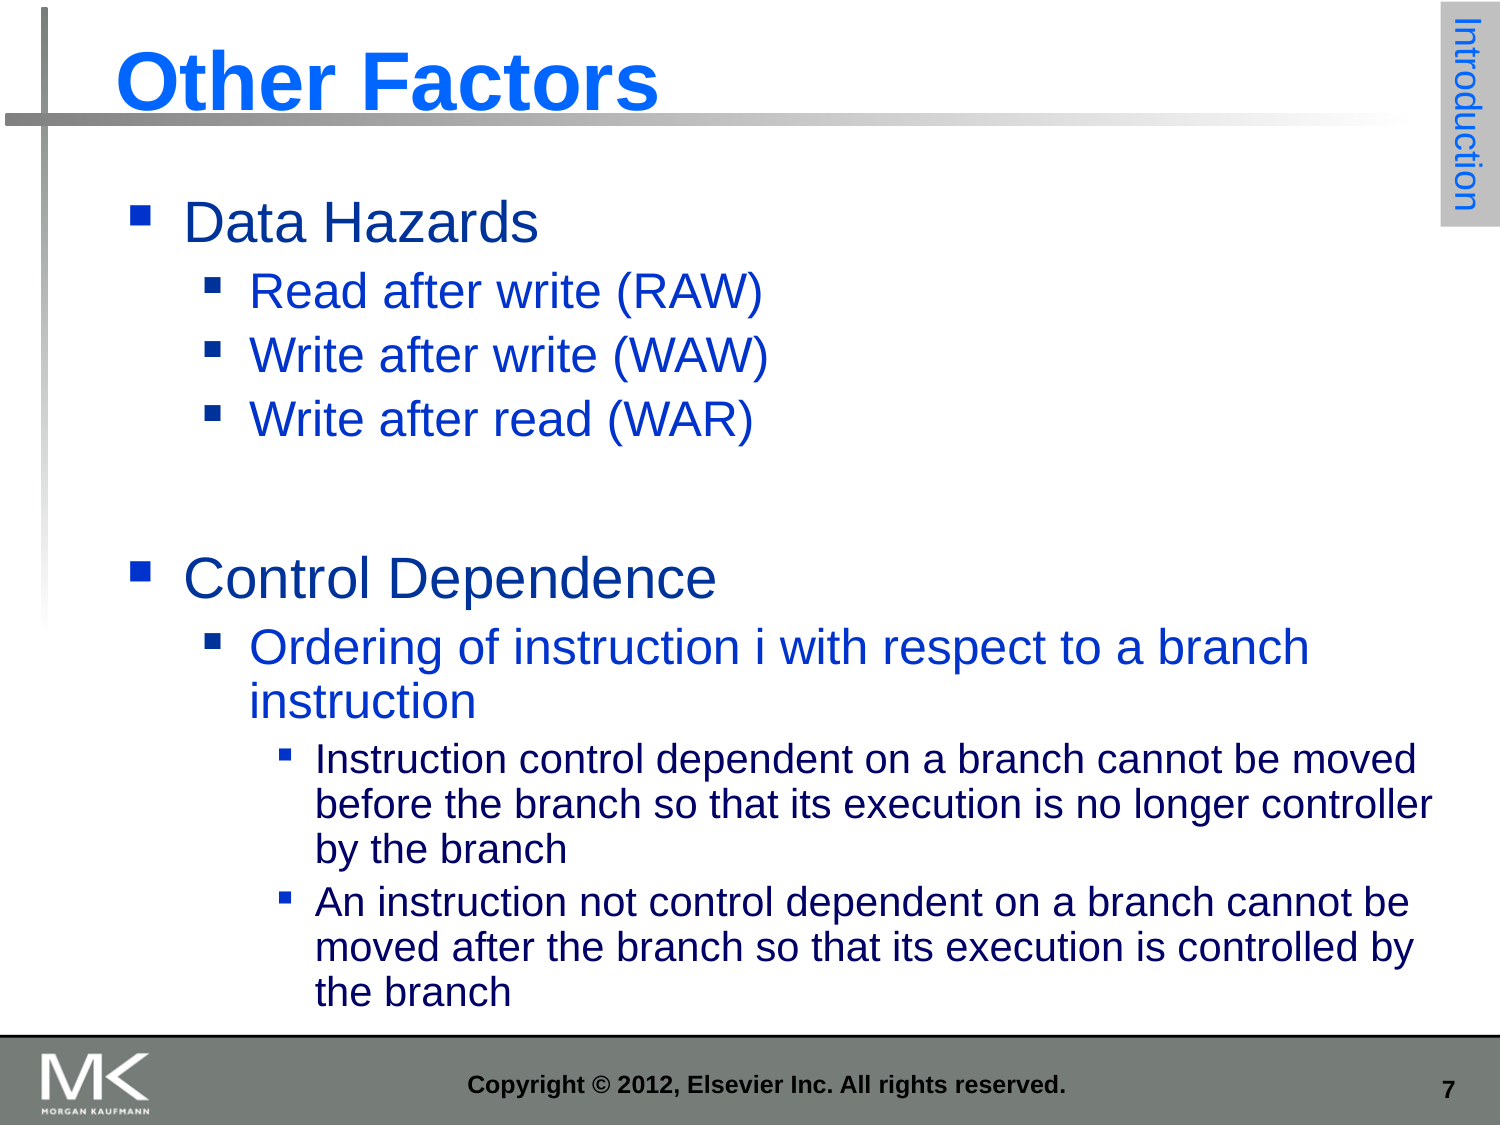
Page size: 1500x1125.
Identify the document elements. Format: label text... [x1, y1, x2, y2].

text_box Introduction [1440, 1, 1500, 227]
picture [29, 1046, 160, 1123]
footer Copyright © 2012, Elsevier Inc. All rights reserved. [170, 1046, 1365, 1106]
title Other Factors [100, 18, 1440, 135]
list Data Hazards Read after write (RAW) Write after write (WAW) Write after read (WAR) Control Dependence Ordering of instruction i with respect to a branch instruction Instruction control dependent on a branch cannot be moved before the branch so that its execution is no longer controller by the branch An instruction not control dependent on a branch cannot be moved after the branch so that its execution is controlled by the branch [111, 184, 1470, 1024]
